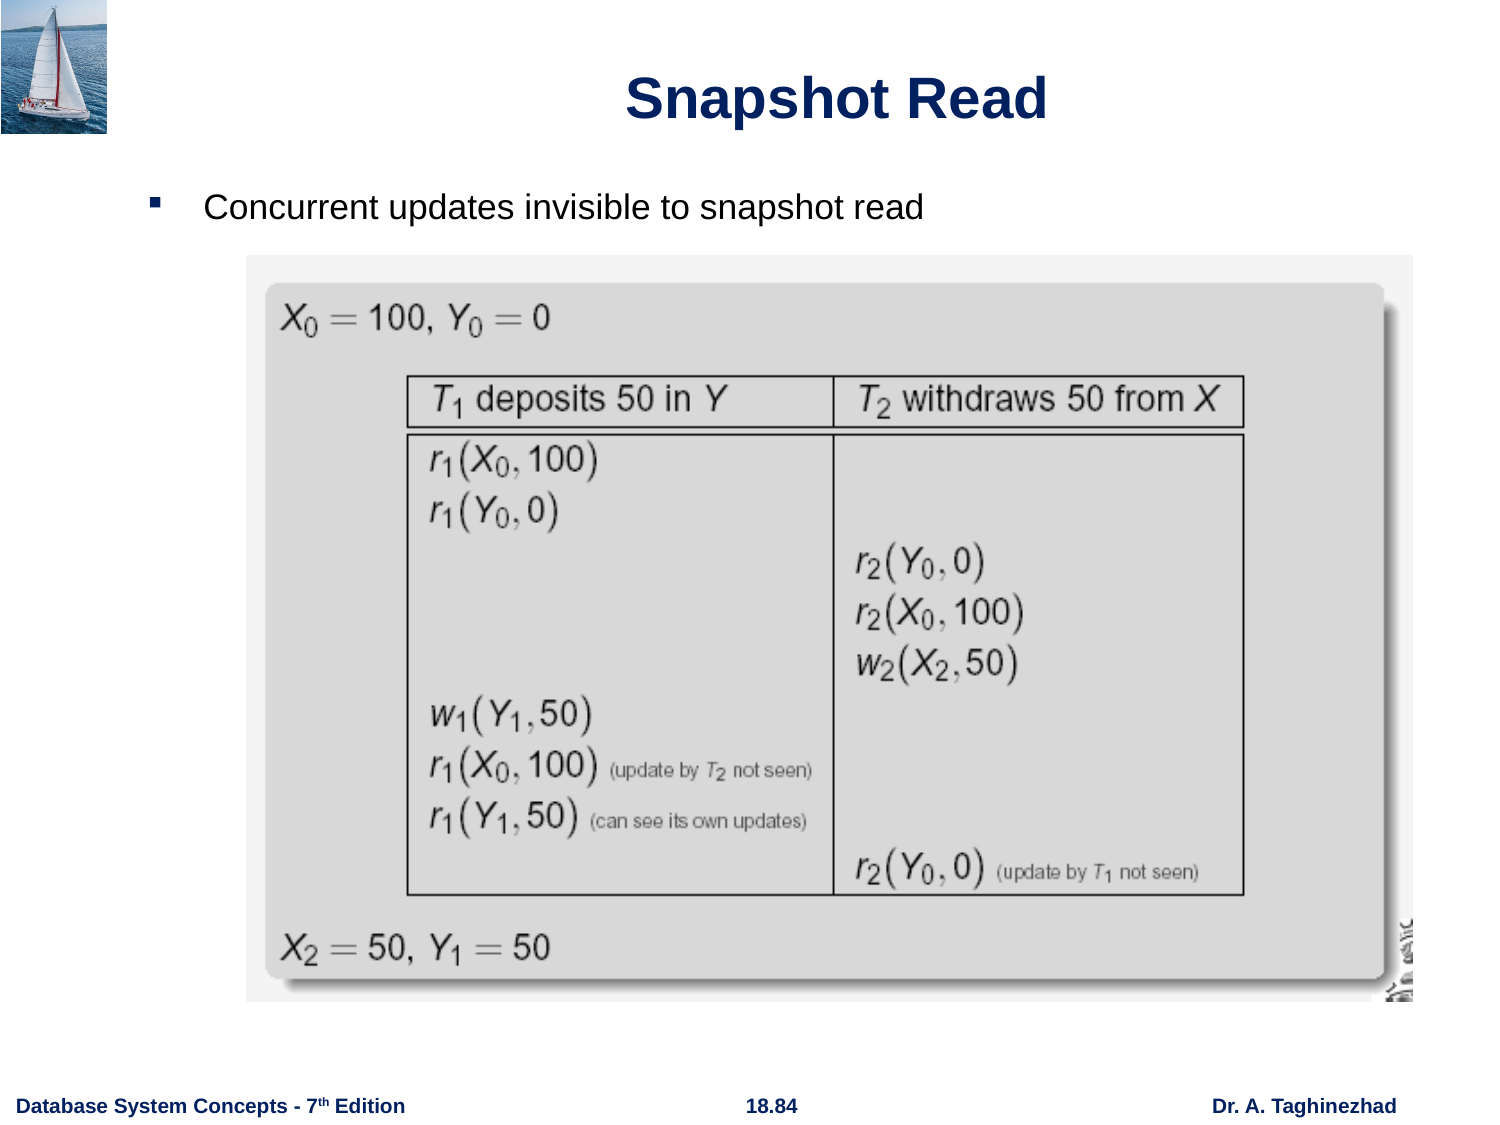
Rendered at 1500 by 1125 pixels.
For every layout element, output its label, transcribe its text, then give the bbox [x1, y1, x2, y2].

picture [1, 0, 107, 134]
text_box Concurrent updates invisible to snapshot read [132, 182, 1437, 243]
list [245, 255, 1413, 1003]
title Snapshot Read [174, 37, 1500, 139]
